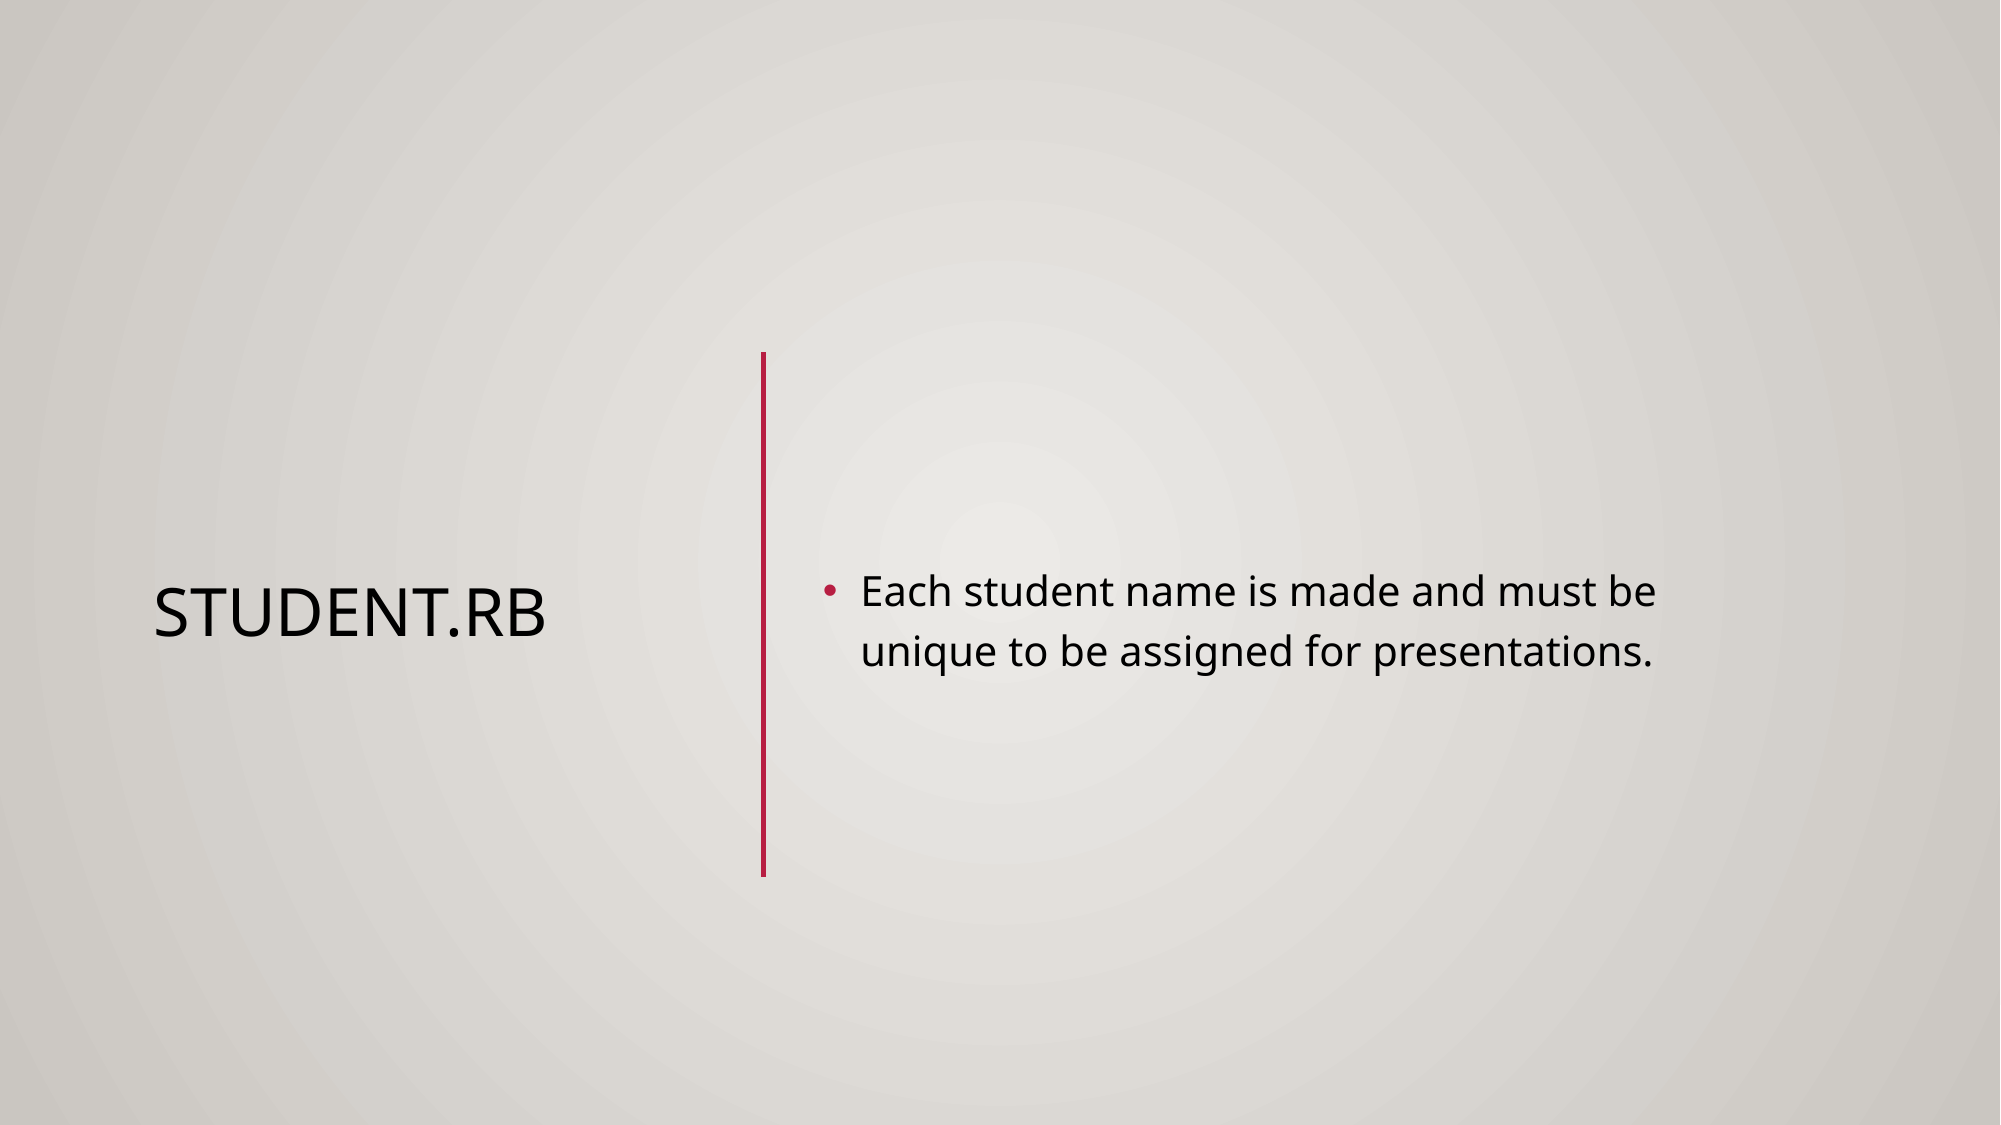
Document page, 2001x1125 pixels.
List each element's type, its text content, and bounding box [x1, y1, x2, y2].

text_box [0, 0, 2000, 1125]
list Each student name is made and must be unique to be assigned for presentations. [807, 262, 1814, 968]
title Student.rb [138, 262, 720, 968]
